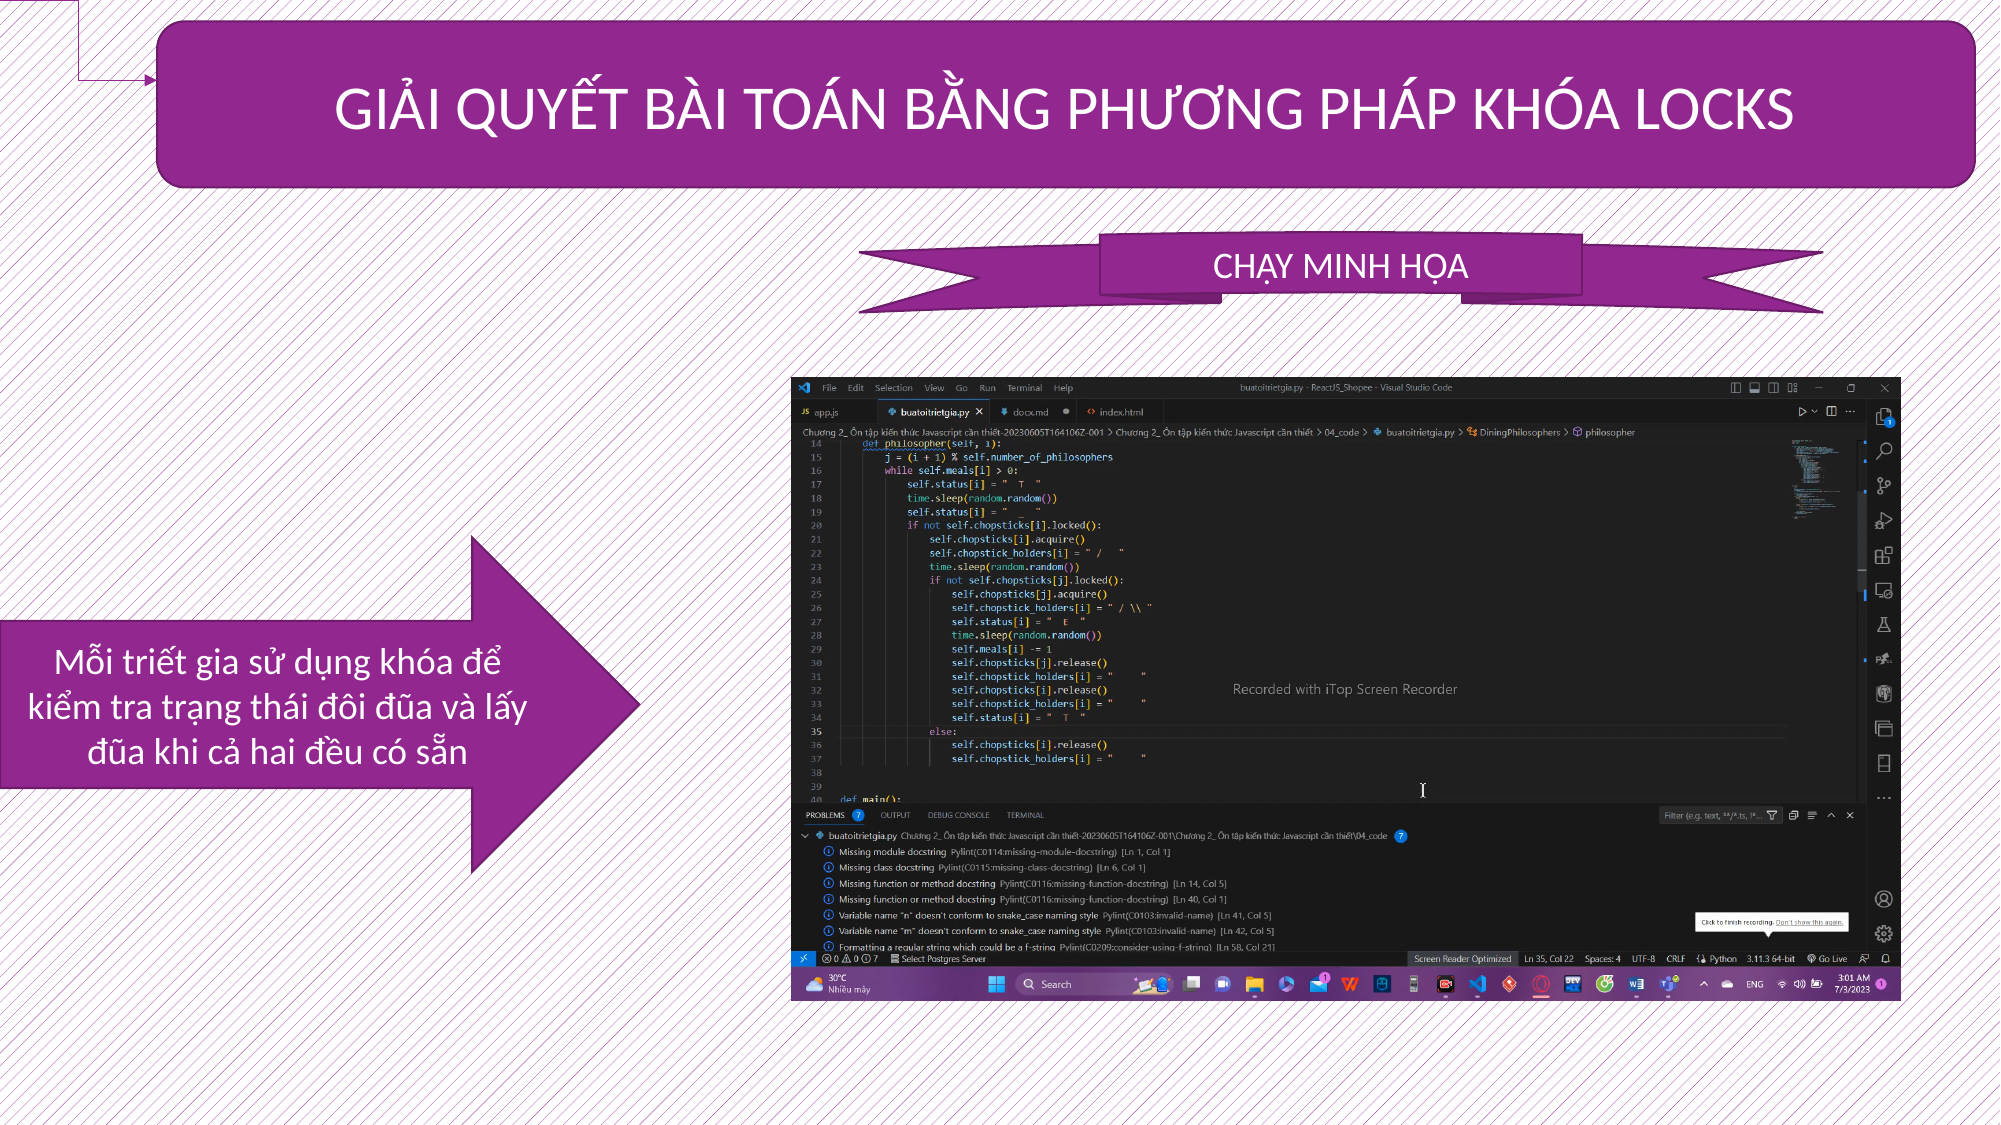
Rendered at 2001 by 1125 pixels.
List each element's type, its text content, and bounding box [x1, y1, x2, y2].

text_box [0, 0, 158, 81]
text_box GIẢI QUYẾT BÀI TOÁN BẰNG PHƯƠNG PHÁP KHÓA LOCKS [155, 20, 1976, 189]
text_box CHẠY MINH HỌA [858, 231, 1824, 314]
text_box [790, 376, 1902, 1002]
text_box Mỗi triết gia sử dụng khóa để kiểm tra trạng thái đôi đũa và lấy đũa khi cả hai đều có sẵn [0, 535, 641, 874]
